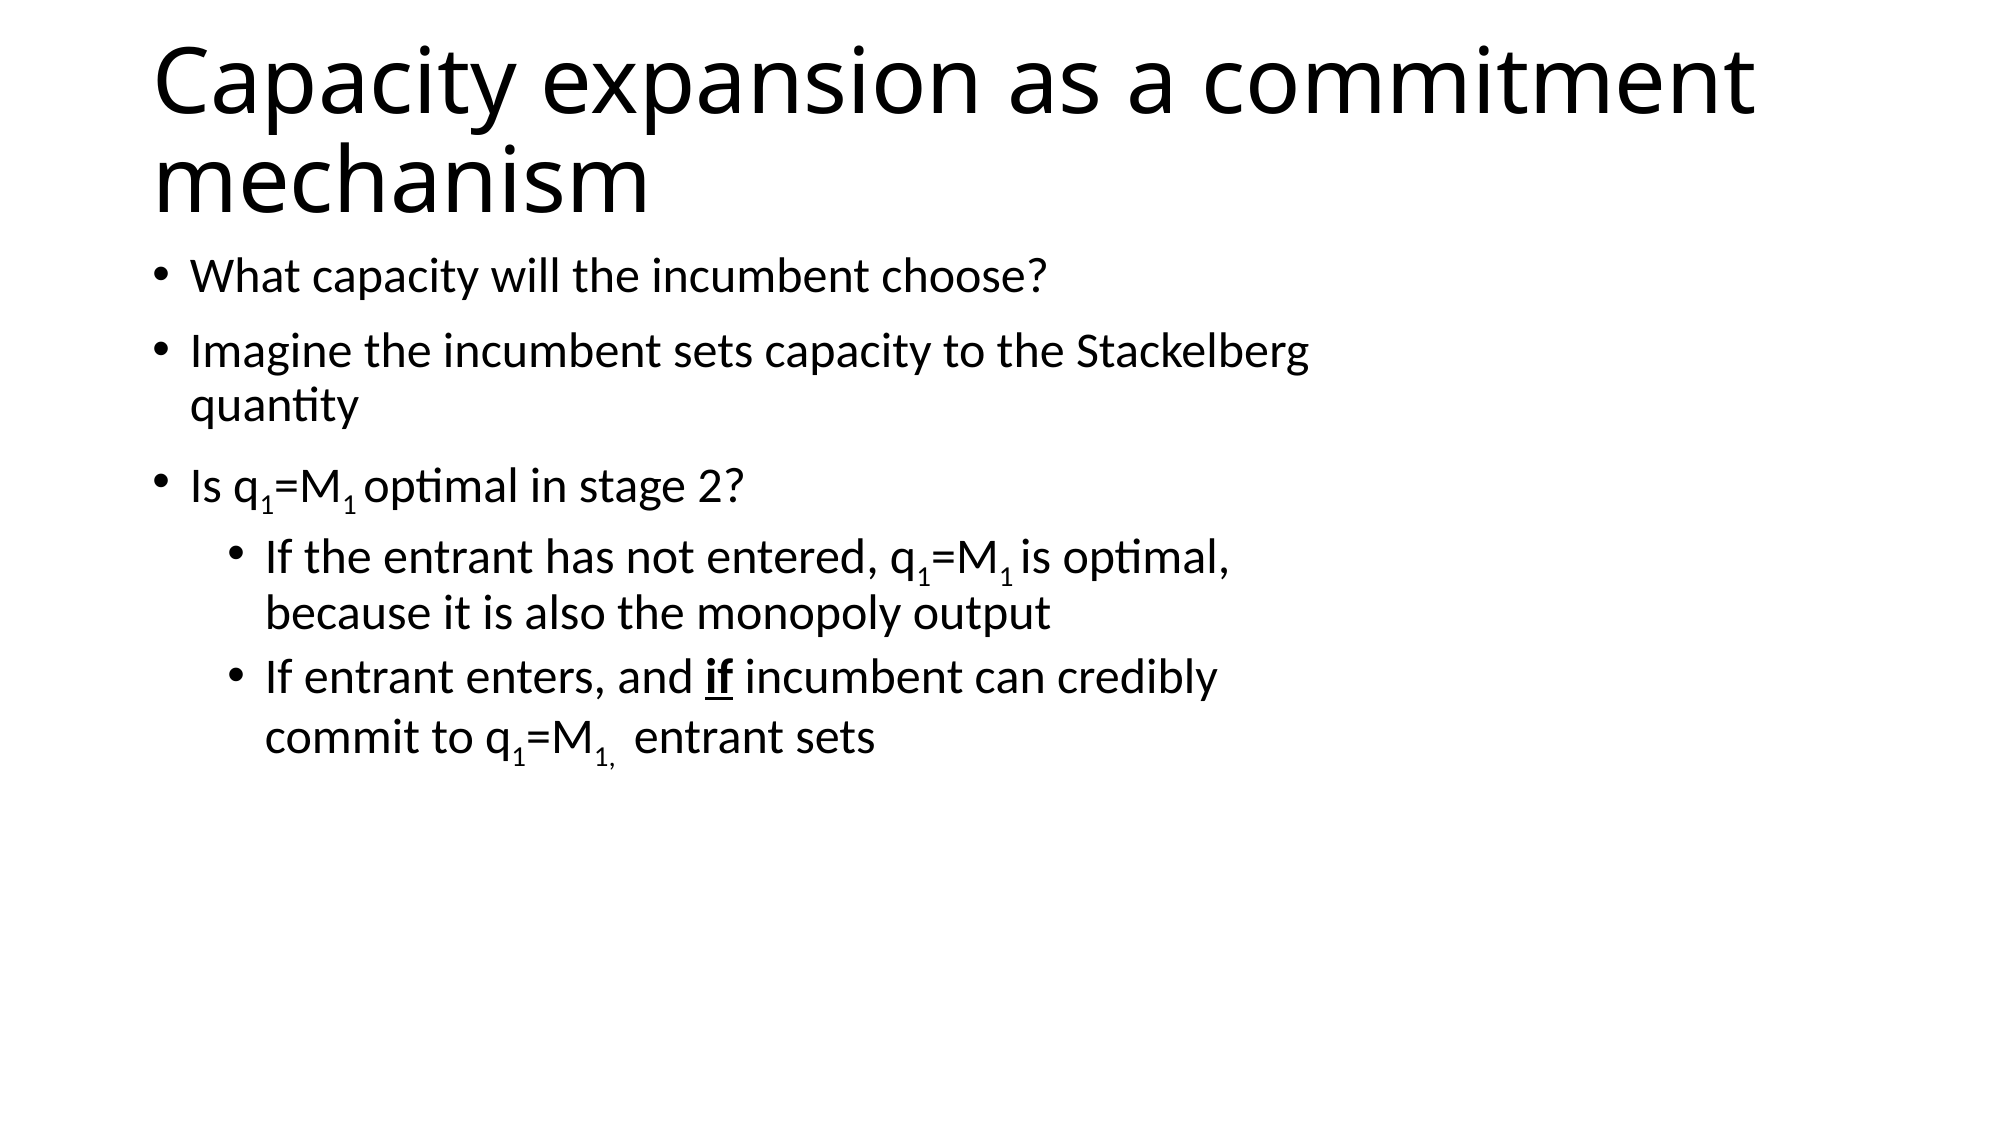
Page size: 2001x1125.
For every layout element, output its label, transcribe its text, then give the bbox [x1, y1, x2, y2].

title Capacity expansion as a commitment mechanism [137, 24, 2000, 242]
